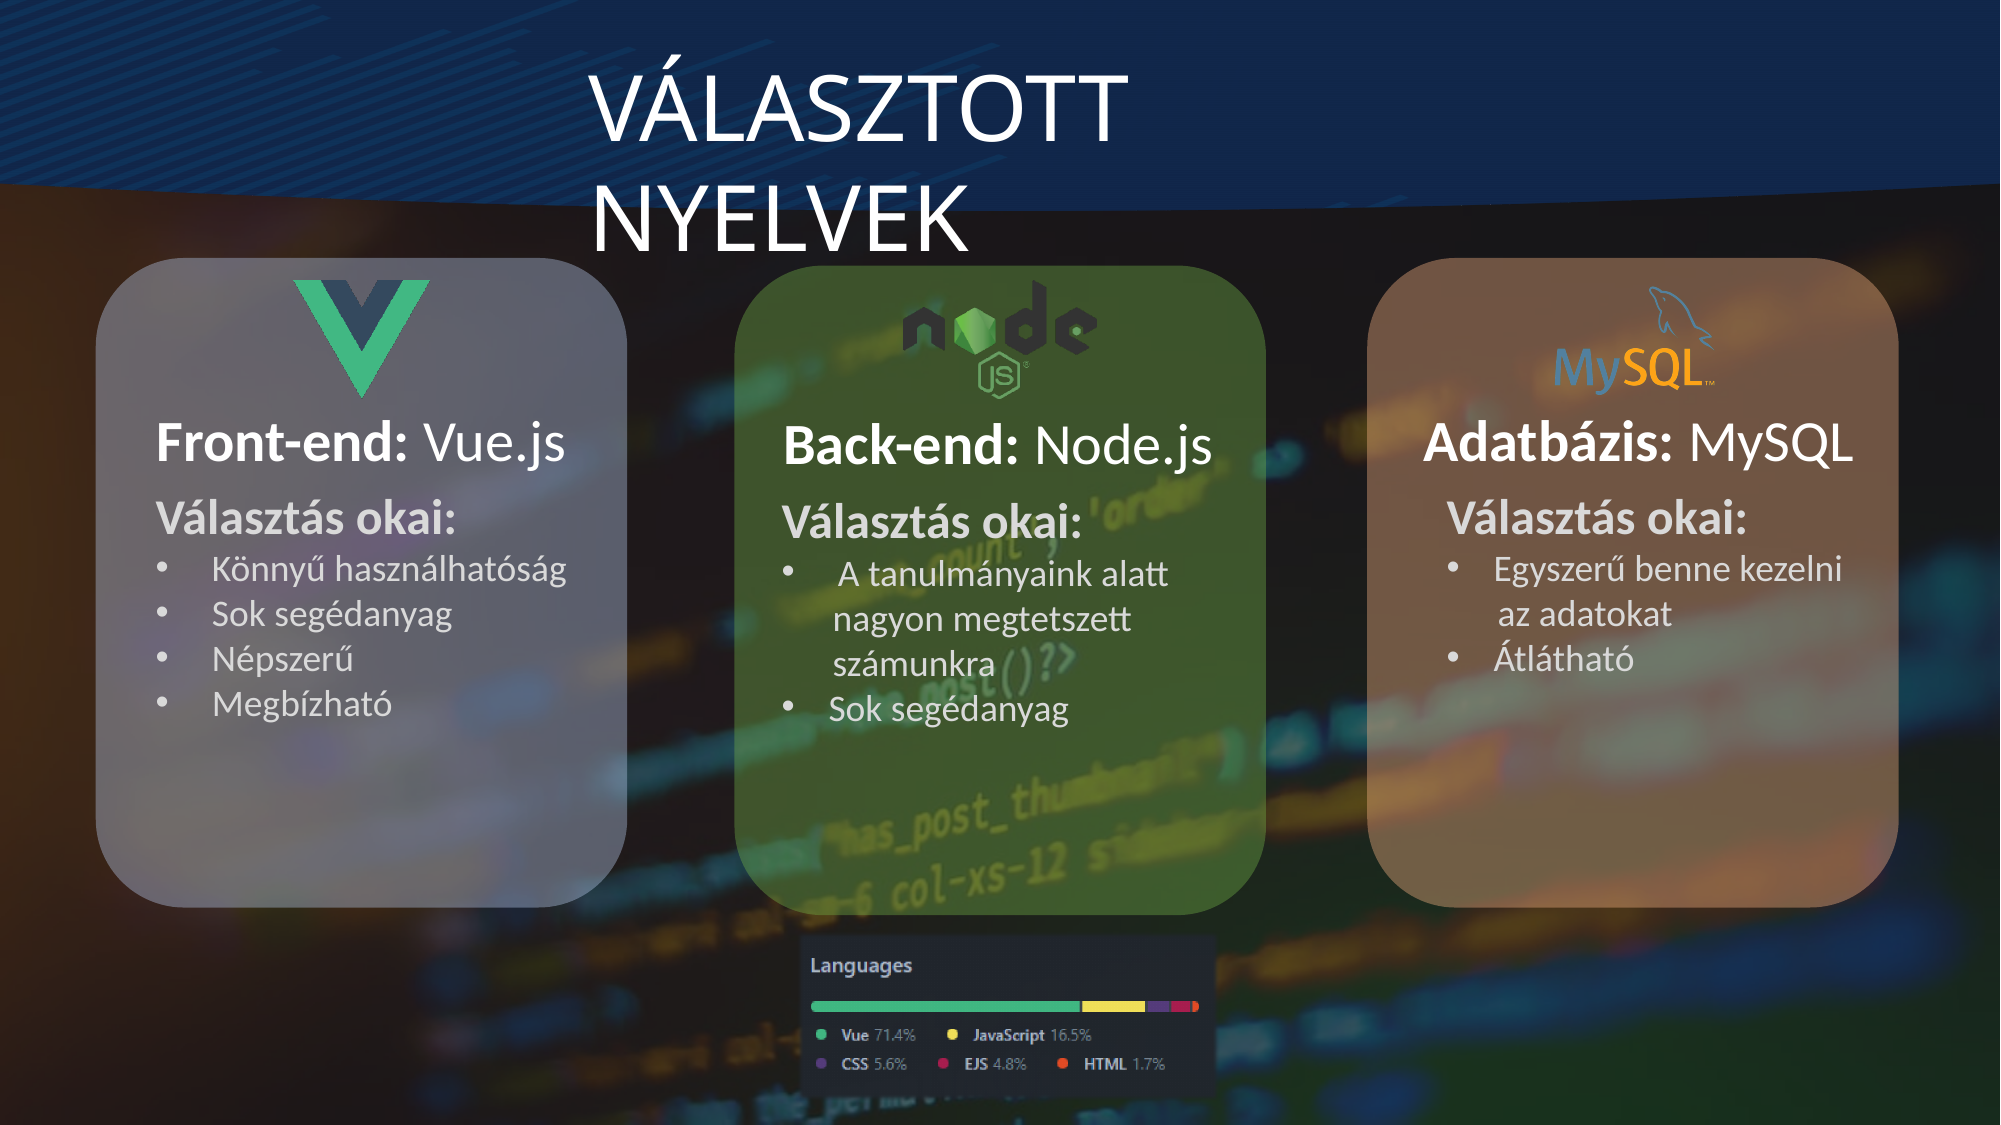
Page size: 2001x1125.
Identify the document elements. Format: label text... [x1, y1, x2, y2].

picture [0, 0, 2000, 211]
picture [293, 280, 430, 399]
text_box Választott nyelvek [573, 211, 1427, 277]
text_box [733, 264, 1267, 917]
text_box Választás okai: Könnyű használhatóság Sok segédanyag Népszerű Megbízható [140, 476, 583, 777]
text_box Választás okai: Egyszerű benne kezelni az adatokat Átlátható [1431, 476, 1859, 687]
picture [795, 931, 1220, 1101]
text_box Front-end: Vue.js [142, 395, 581, 476]
text_box Back-end: Node.js [768, 398, 1229, 484]
picture [903, 280, 1097, 399]
text_box Választás okai: A tanulmányaink alatt nagyon megtetszett számunkra Sok segédanyag [766, 481, 1185, 781]
text_box [1366, 256, 1900, 909]
picture [1538, 280, 1728, 399]
text_box Adatbázis: MySQL [1408, 395, 1870, 481]
text_box [0, 211, 2000, 1125]
text_box [94, 256, 629, 909]
